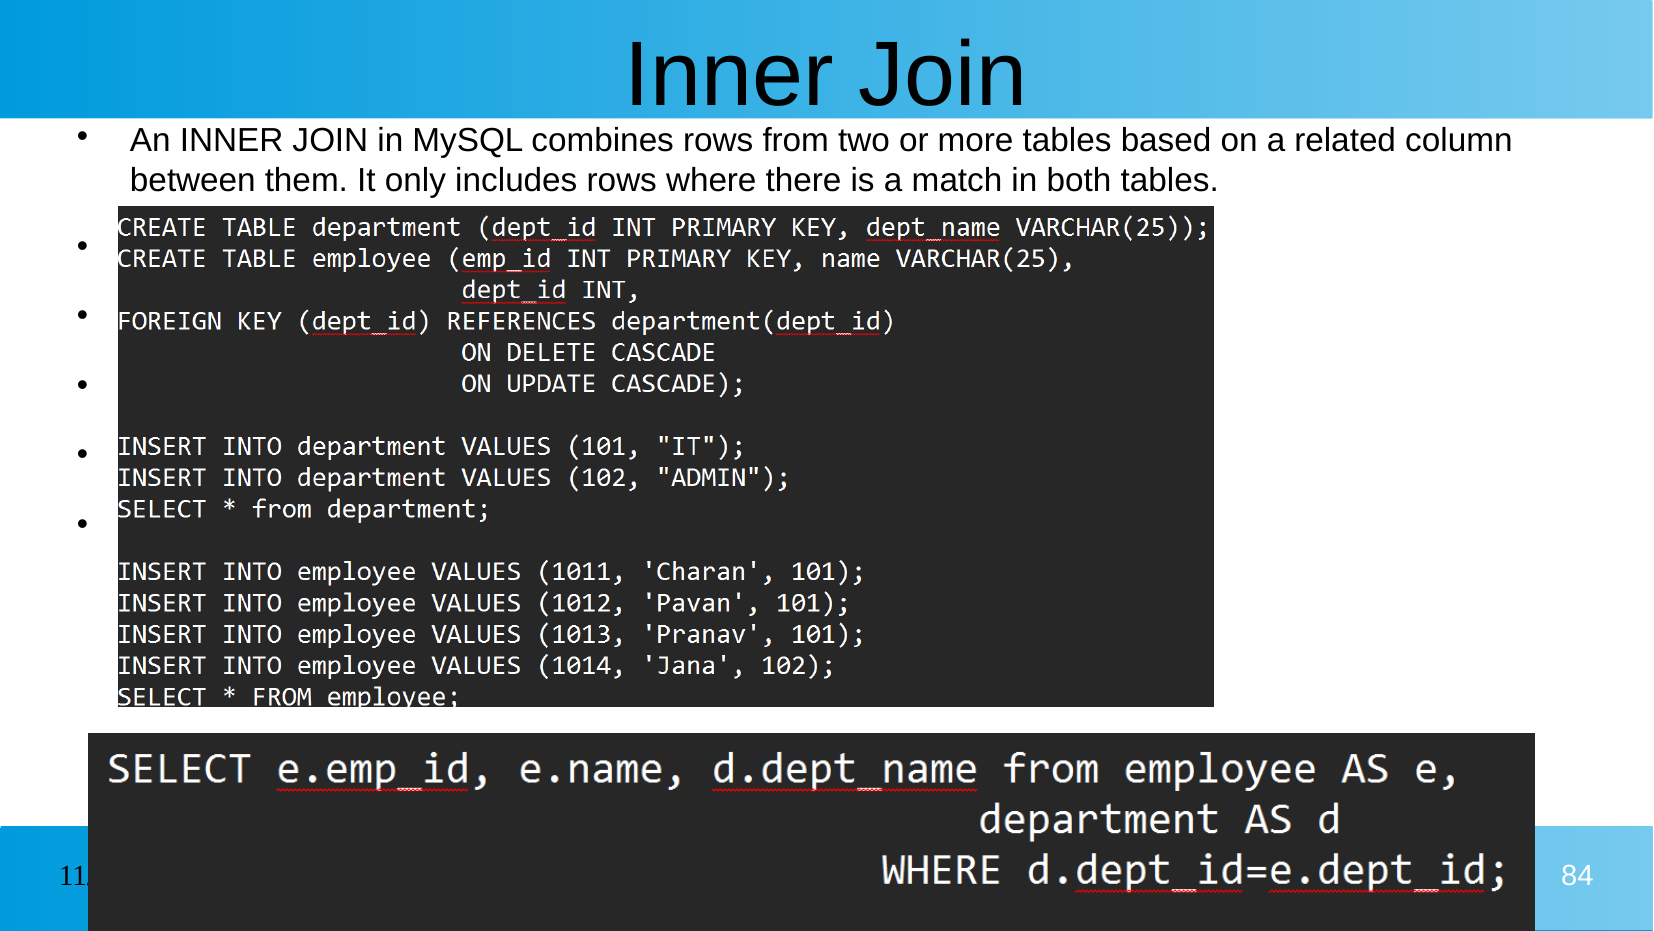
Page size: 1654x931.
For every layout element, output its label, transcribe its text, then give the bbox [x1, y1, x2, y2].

list An INNER JOIN in MySQL combines rows from two or more tables based on a related column between them. It only includes rows where there is a match in both tables. [59, 118, 1594, 709]
picture [117, 206, 1214, 707]
picture [88, 733, 1535, 931]
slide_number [59, 856, 83, 915]
slide_number 84 [1540, 856, 1594, 915]
title Inner Join [59, 29, 1594, 108]
